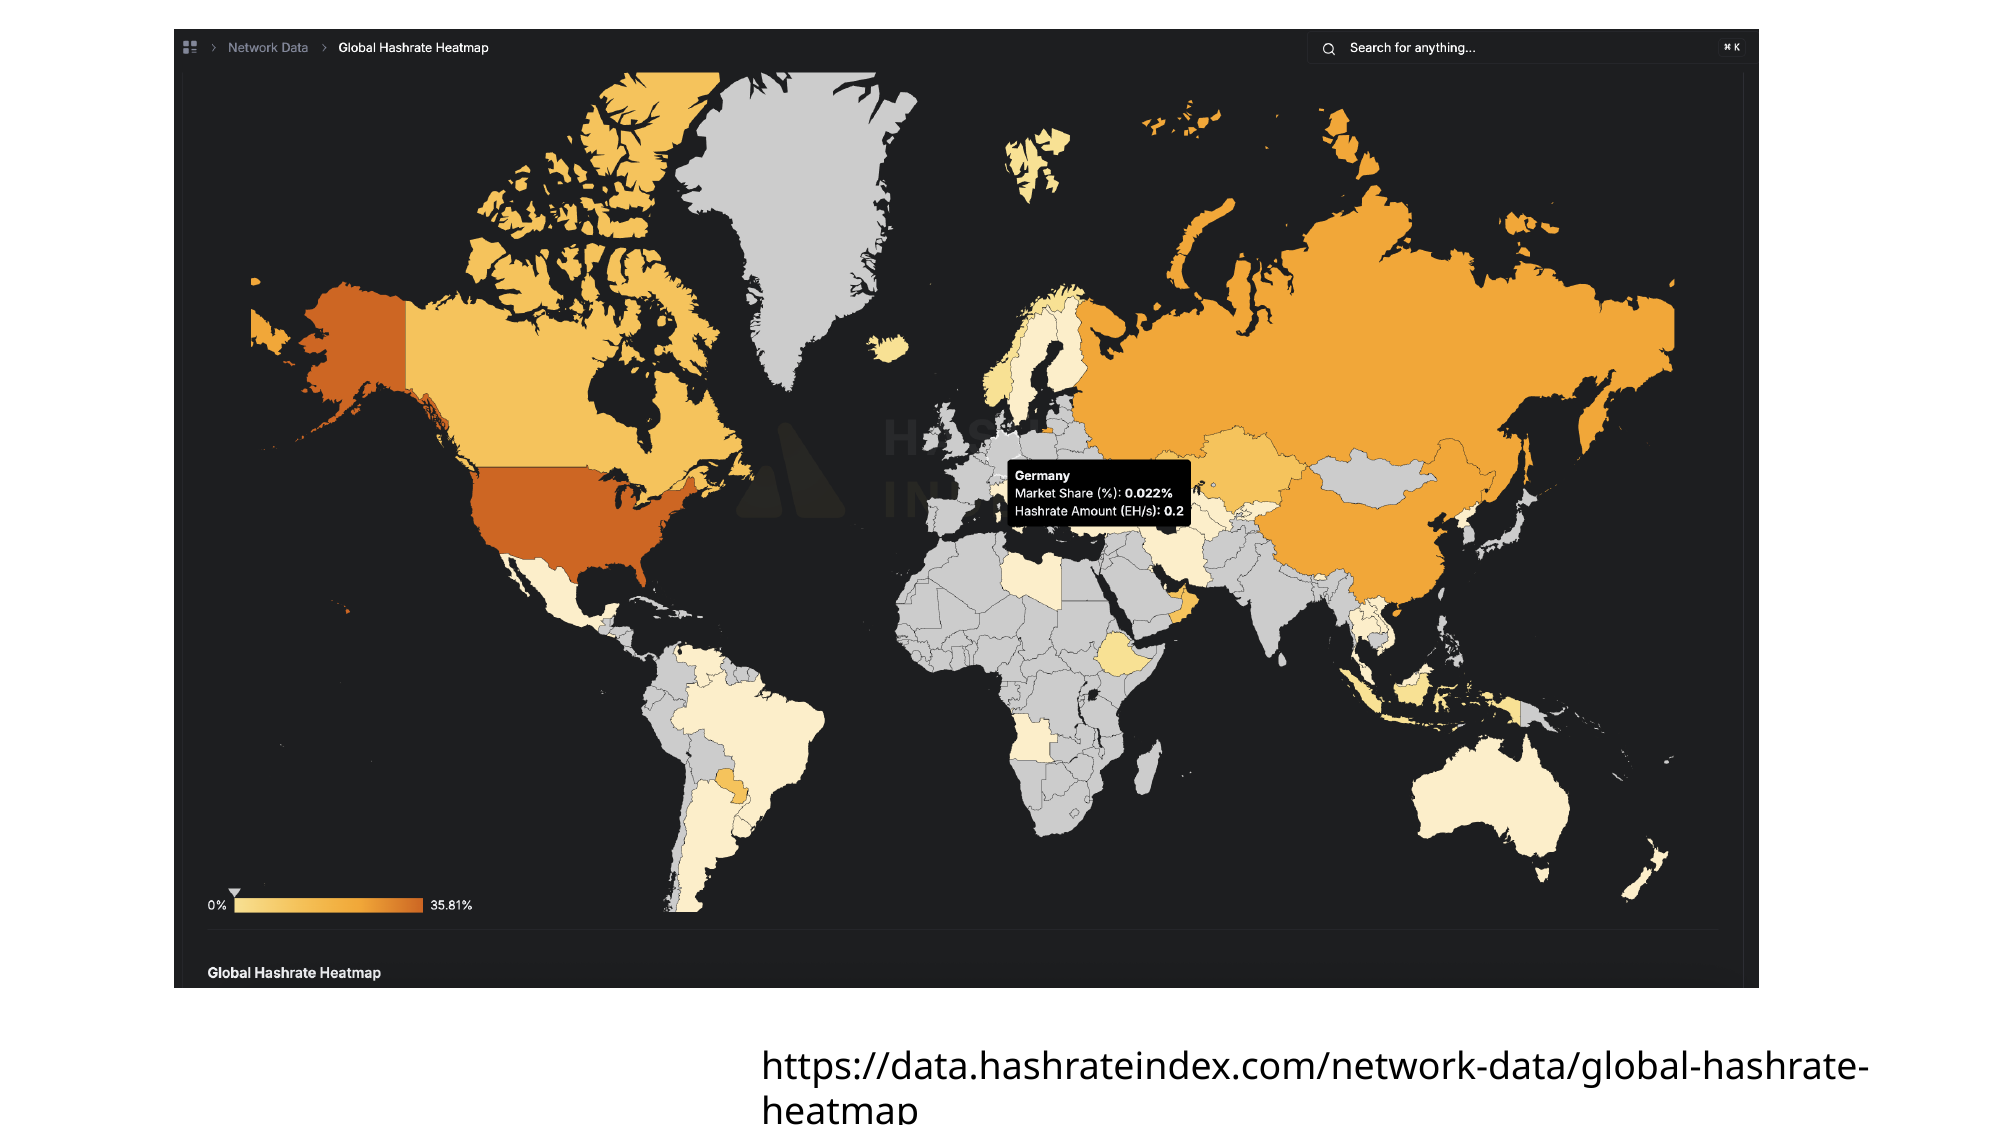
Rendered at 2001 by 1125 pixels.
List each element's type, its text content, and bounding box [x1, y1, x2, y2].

picture [173, 29, 1760, 988]
text_box https://data.hashrateindex.com/network-data/global-hashrate-heatmap [746, 1034, 1983, 1125]
